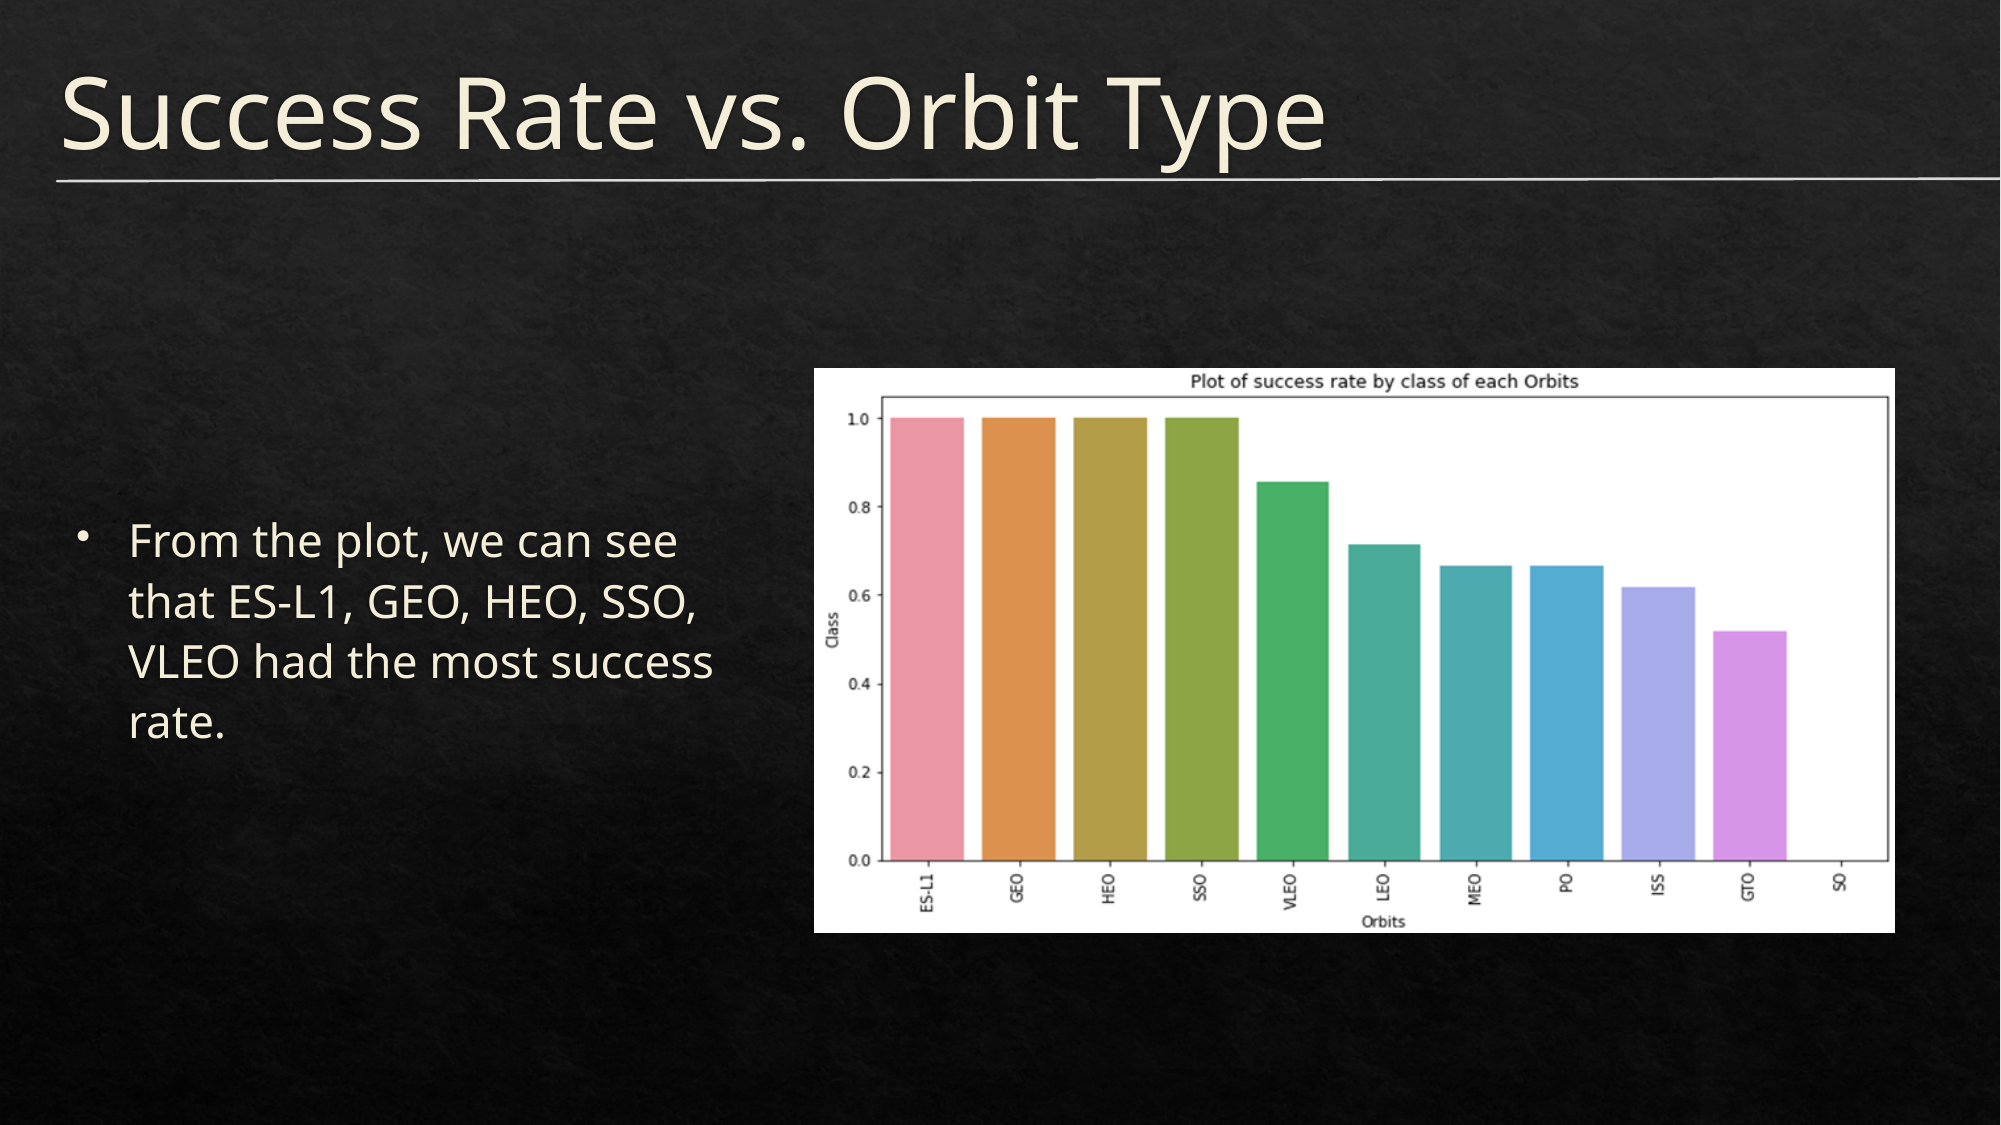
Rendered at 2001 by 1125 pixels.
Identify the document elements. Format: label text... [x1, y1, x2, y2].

title Success Rate vs. Orbit Type [2, 31, 1387, 179]
picture [814, 367, 1895, 933]
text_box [56, 178, 2000, 182]
text_box From the plot, we can see that ES-L1, GEO, HEO, SSO, VLEO had the most success rate. [56, 499, 766, 802]
